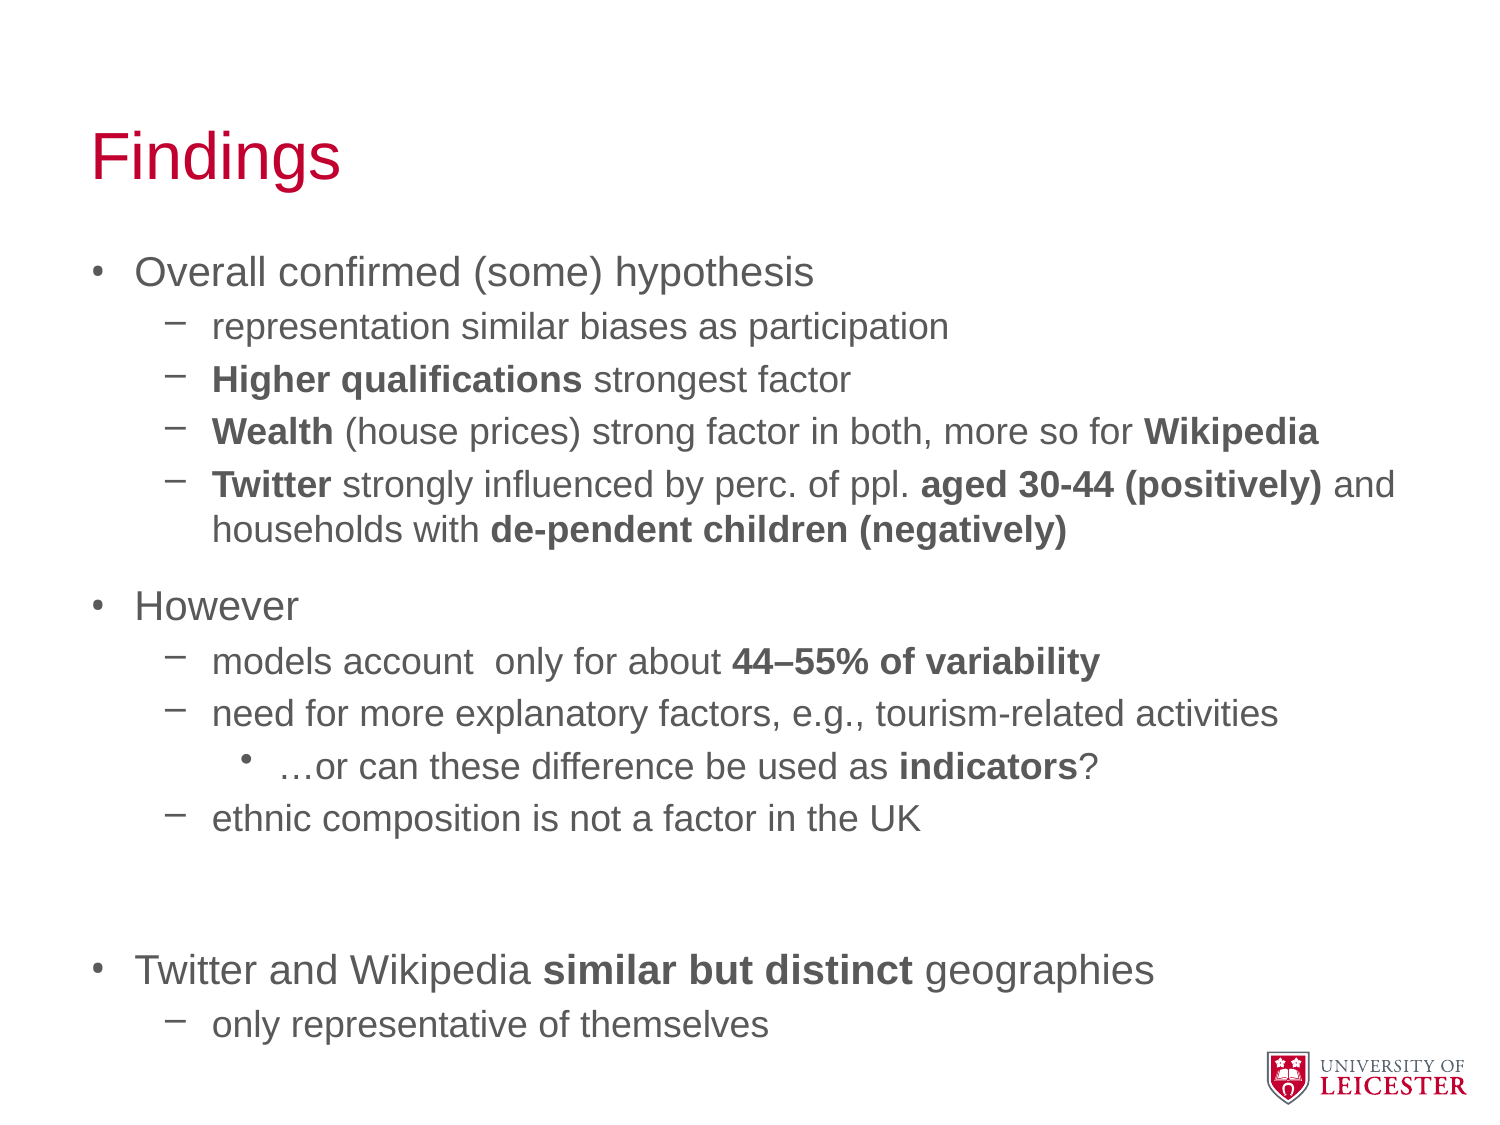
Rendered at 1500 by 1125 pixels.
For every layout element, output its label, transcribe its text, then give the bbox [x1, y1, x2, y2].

title Findings [74, 89, 1426, 216]
list Overall confirmed (some) hypothesis representation similar biases as participation Higher qualifications strongest factor Wealth (house prices) strong factor in both, more so for Wikipedia Twitter strongly influenced by perc. of ppl. aged 30-44 (positively) and households with de-pendent children (negatively) However models account only for about 44–55% of variability need for more explanatory factors, e.g., tourism-related activities …or can these difference be used as indicators? ethnic composition is not a factor in the UK Twitter and Wikipedia similar but distinct geographies only representative of themselves [74, 237, 1426, 1024]
